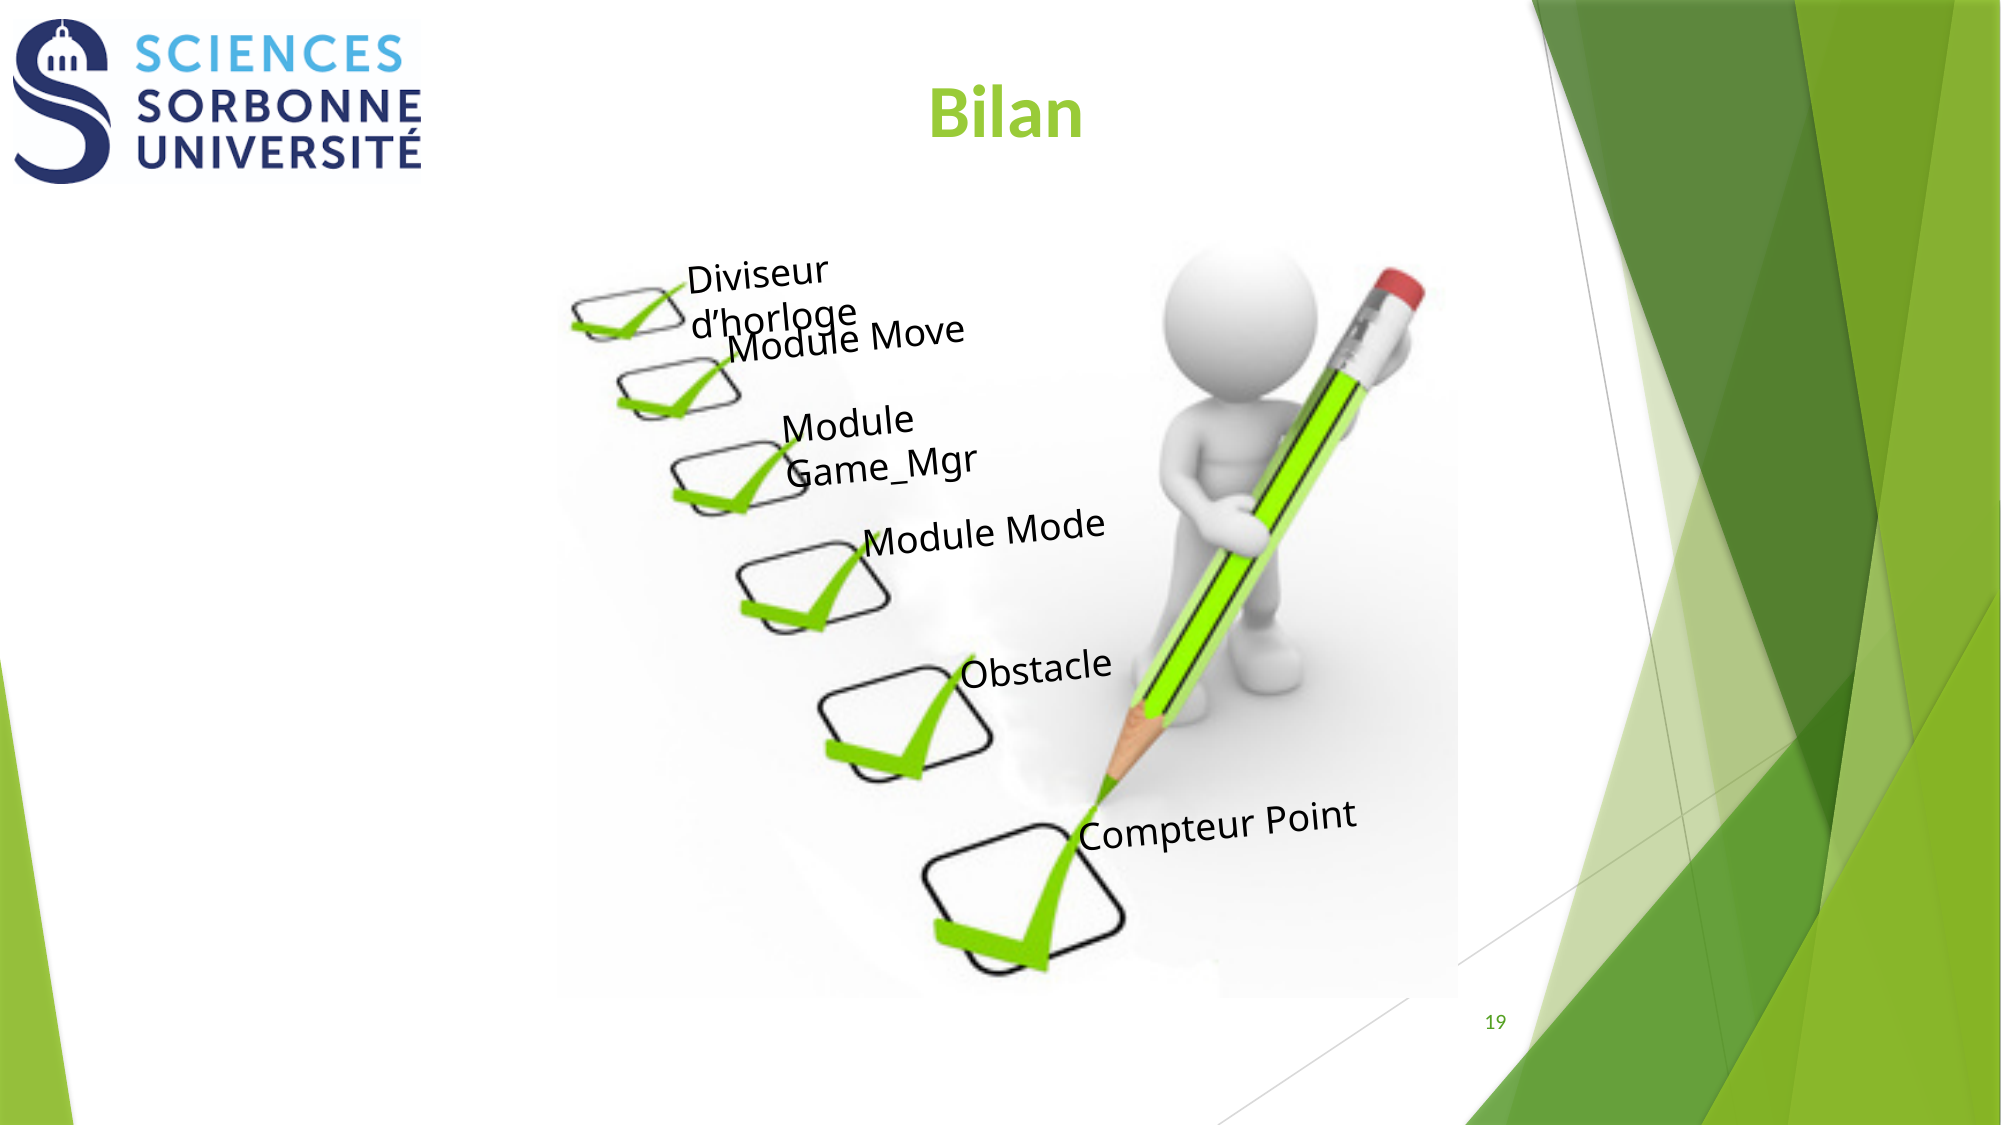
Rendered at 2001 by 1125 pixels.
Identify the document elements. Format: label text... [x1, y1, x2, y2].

text_box Bilan [723, 54, 1290, 148]
picture [12, 18, 422, 184]
slide_number 19 [1409, 991, 1522, 1051]
picture [557, 219, 1459, 999]
